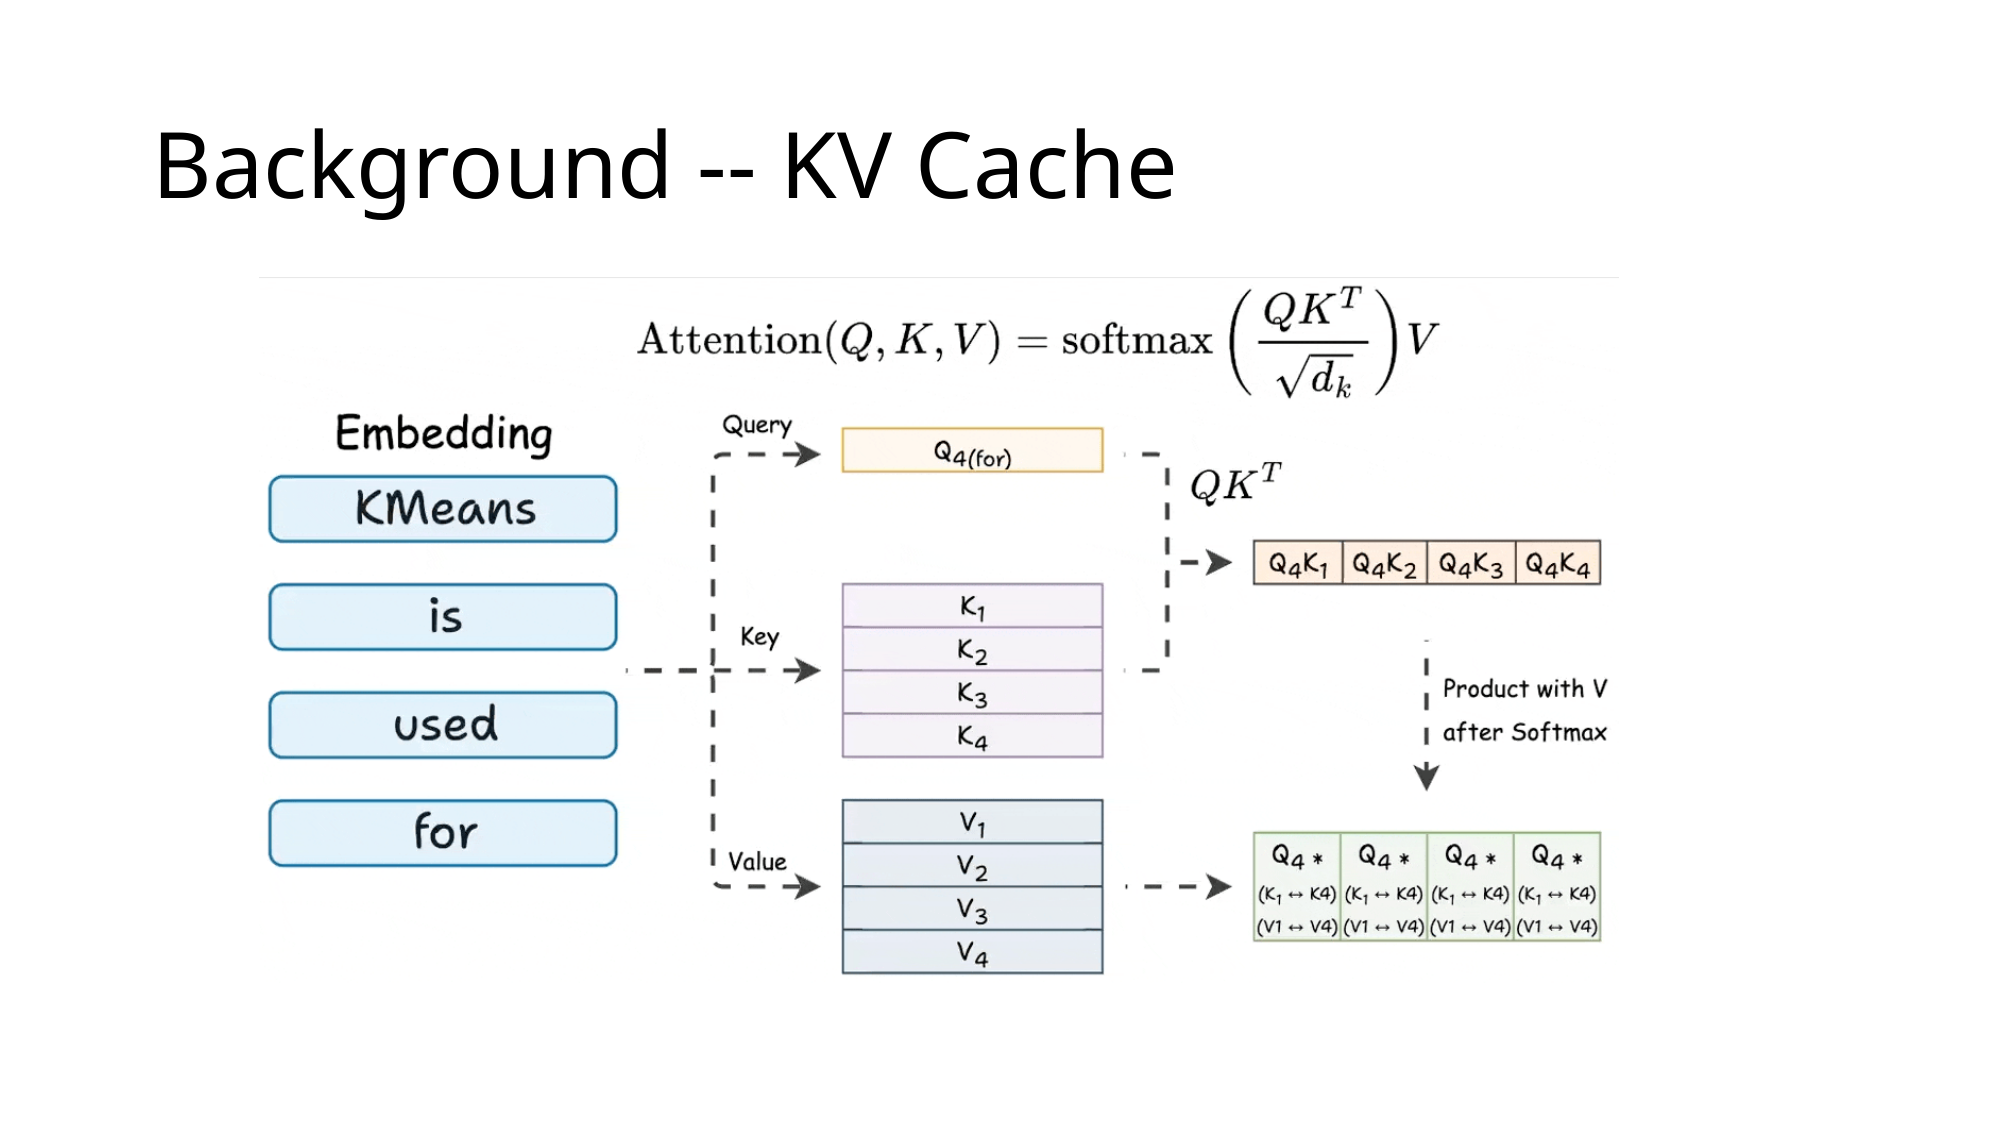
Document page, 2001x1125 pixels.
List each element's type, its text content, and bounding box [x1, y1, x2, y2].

picture [258, 276, 1619, 983]
title Background -- KV Cache [137, 59, 1863, 278]
